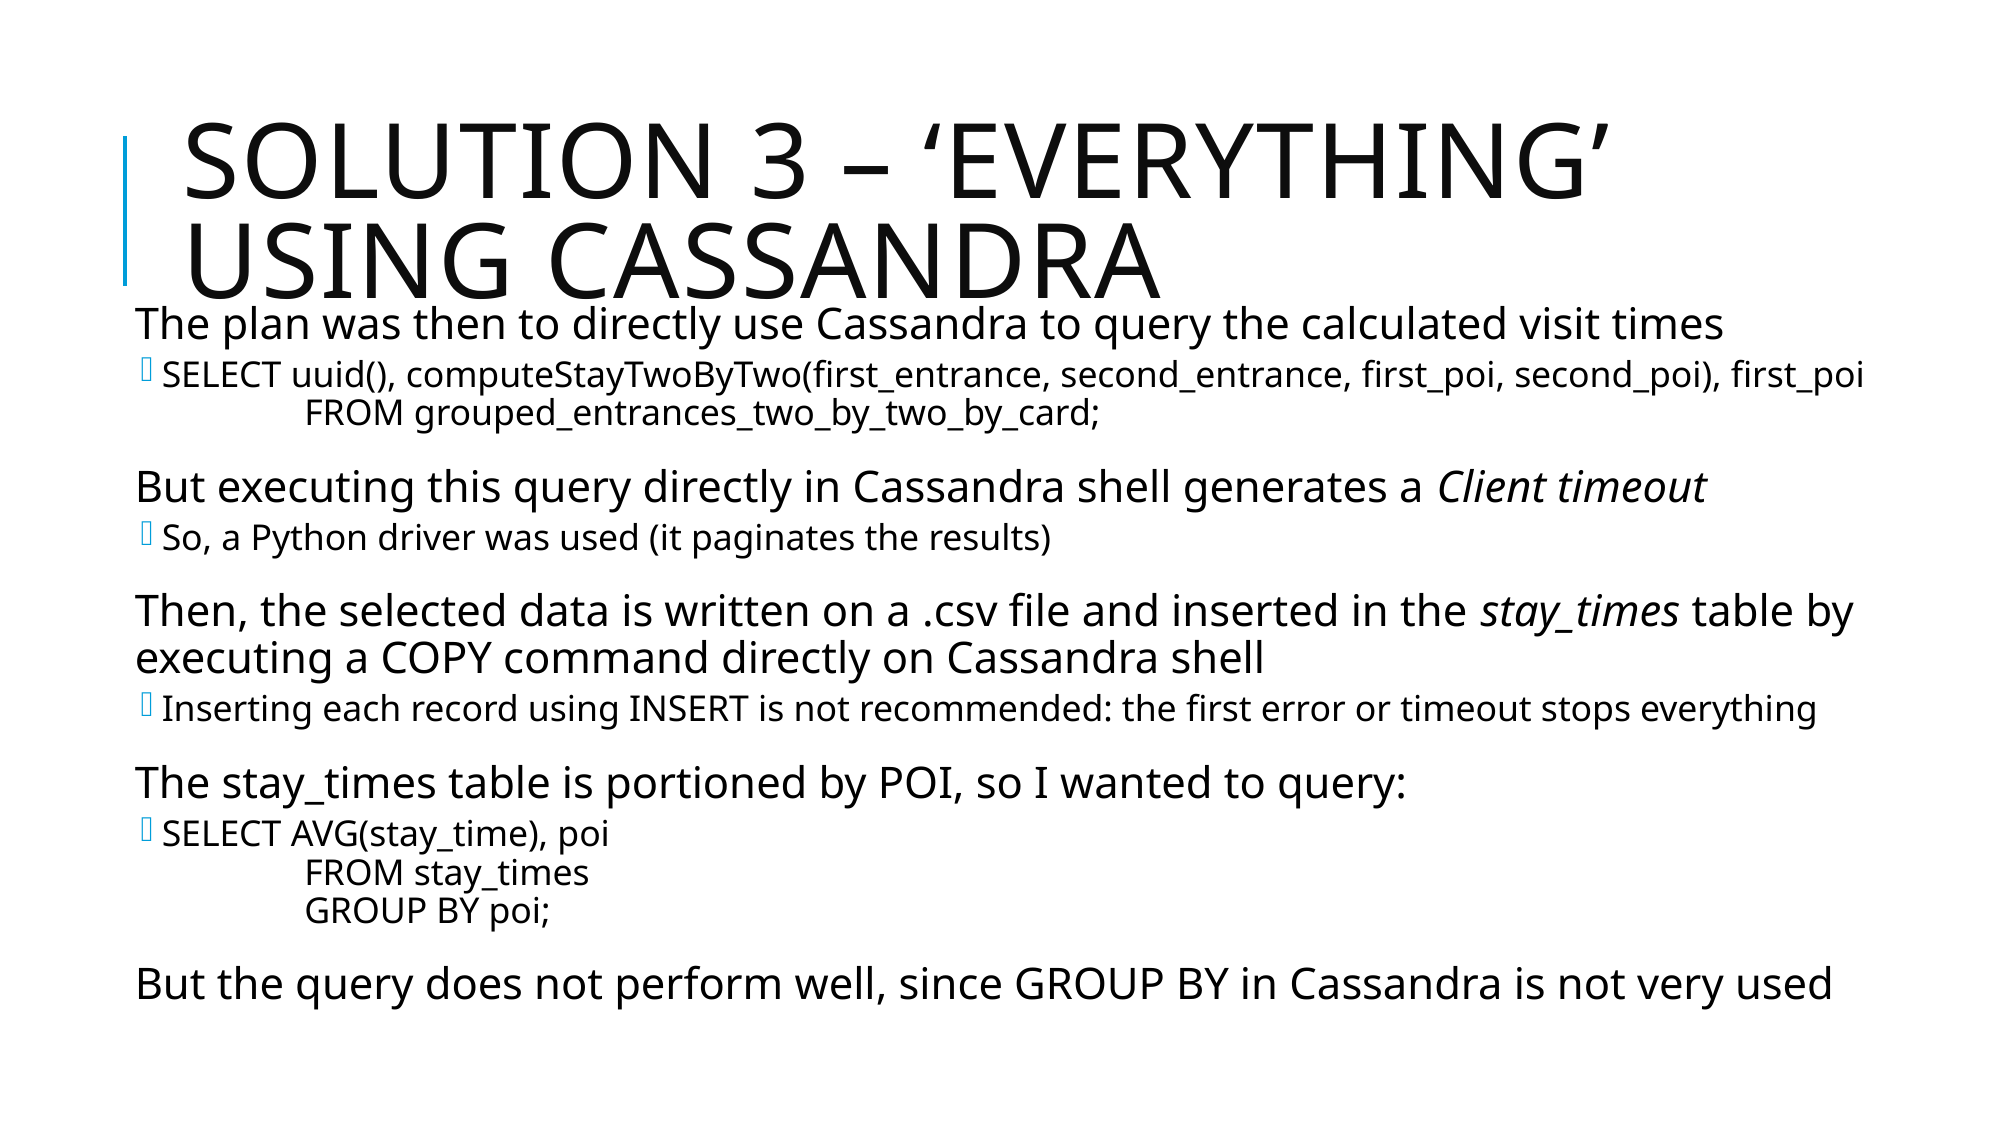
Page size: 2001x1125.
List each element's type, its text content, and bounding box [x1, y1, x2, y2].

list The plan was then to directly use Cassandra to query the calculated visit times SELECT uuid(), computeStayTwoByTwo(first_entrance, second_entrance, first_poi, second_poi), first_poi FROM grouped_entrances_two_by_two_by_card; But executing this query directly in Cassandra shell generates a Client timeout So, a Python driver was used (it paginates the results) Then, the selected data is written on a .csv file and inserted in the stay_times table by executing a COPY command directly on Cassandra shell Inserting each record using INSERT is not recommended: the first error or timeout stops everything The stay_times table is portioned by POI, so I wanted to query: SELECT AVG(stay_time), poi FROM stay_times GROUP BY poi; But the query does not perform well, since GROUP BY in Cassandra is not very used [113, 294, 1887, 1081]
title Solution 3 – ‘everything’ using cassandra [168, 96, 1763, 294]
